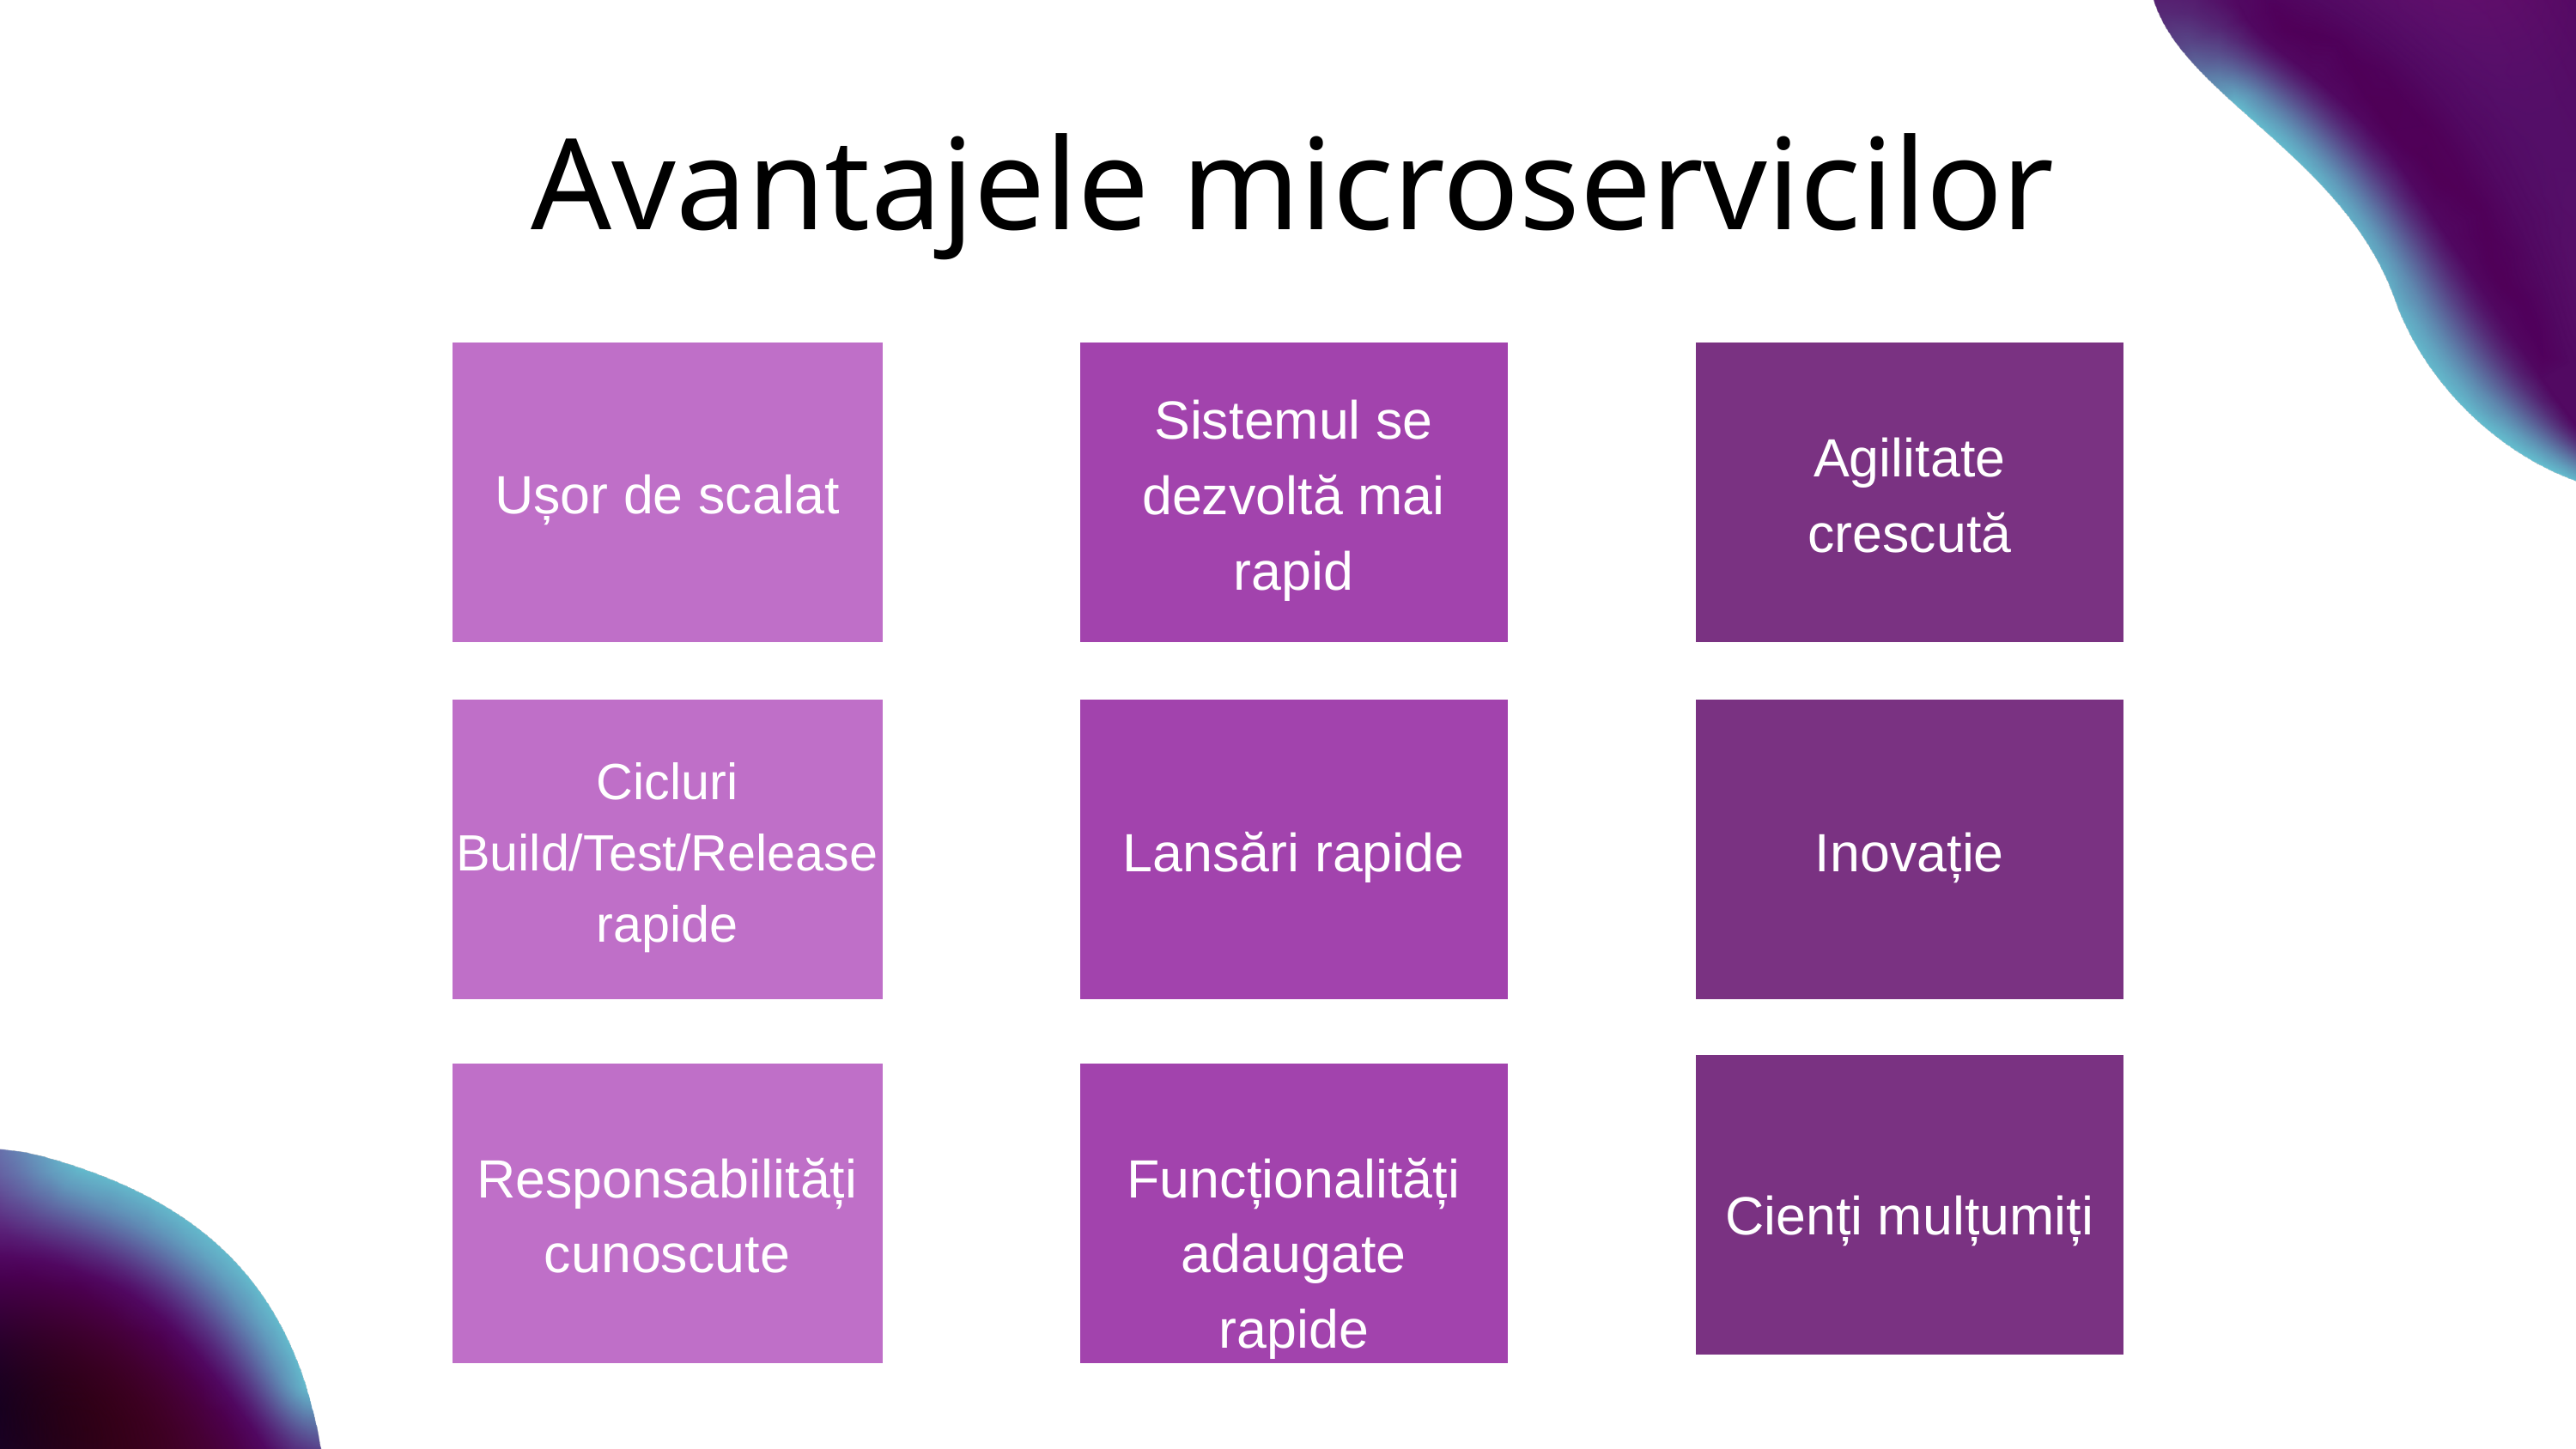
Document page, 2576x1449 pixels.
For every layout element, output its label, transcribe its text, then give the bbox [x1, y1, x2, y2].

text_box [452, 1063, 884, 1364]
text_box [1695, 343, 2124, 643]
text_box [1695, 1055, 2124, 1355]
picture [2115, 0, 2576, 488]
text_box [452, 343, 884, 643]
picture [0, 1081, 329, 1449]
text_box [1079, 700, 1509, 1000]
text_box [1079, 1063, 1509, 1364]
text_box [1695, 700, 2124, 1000]
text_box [1079, 343, 1509, 643]
text_box Avantajele microservicilor [384, 106, 2130, 256]
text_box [452, 700, 884, 1000]
